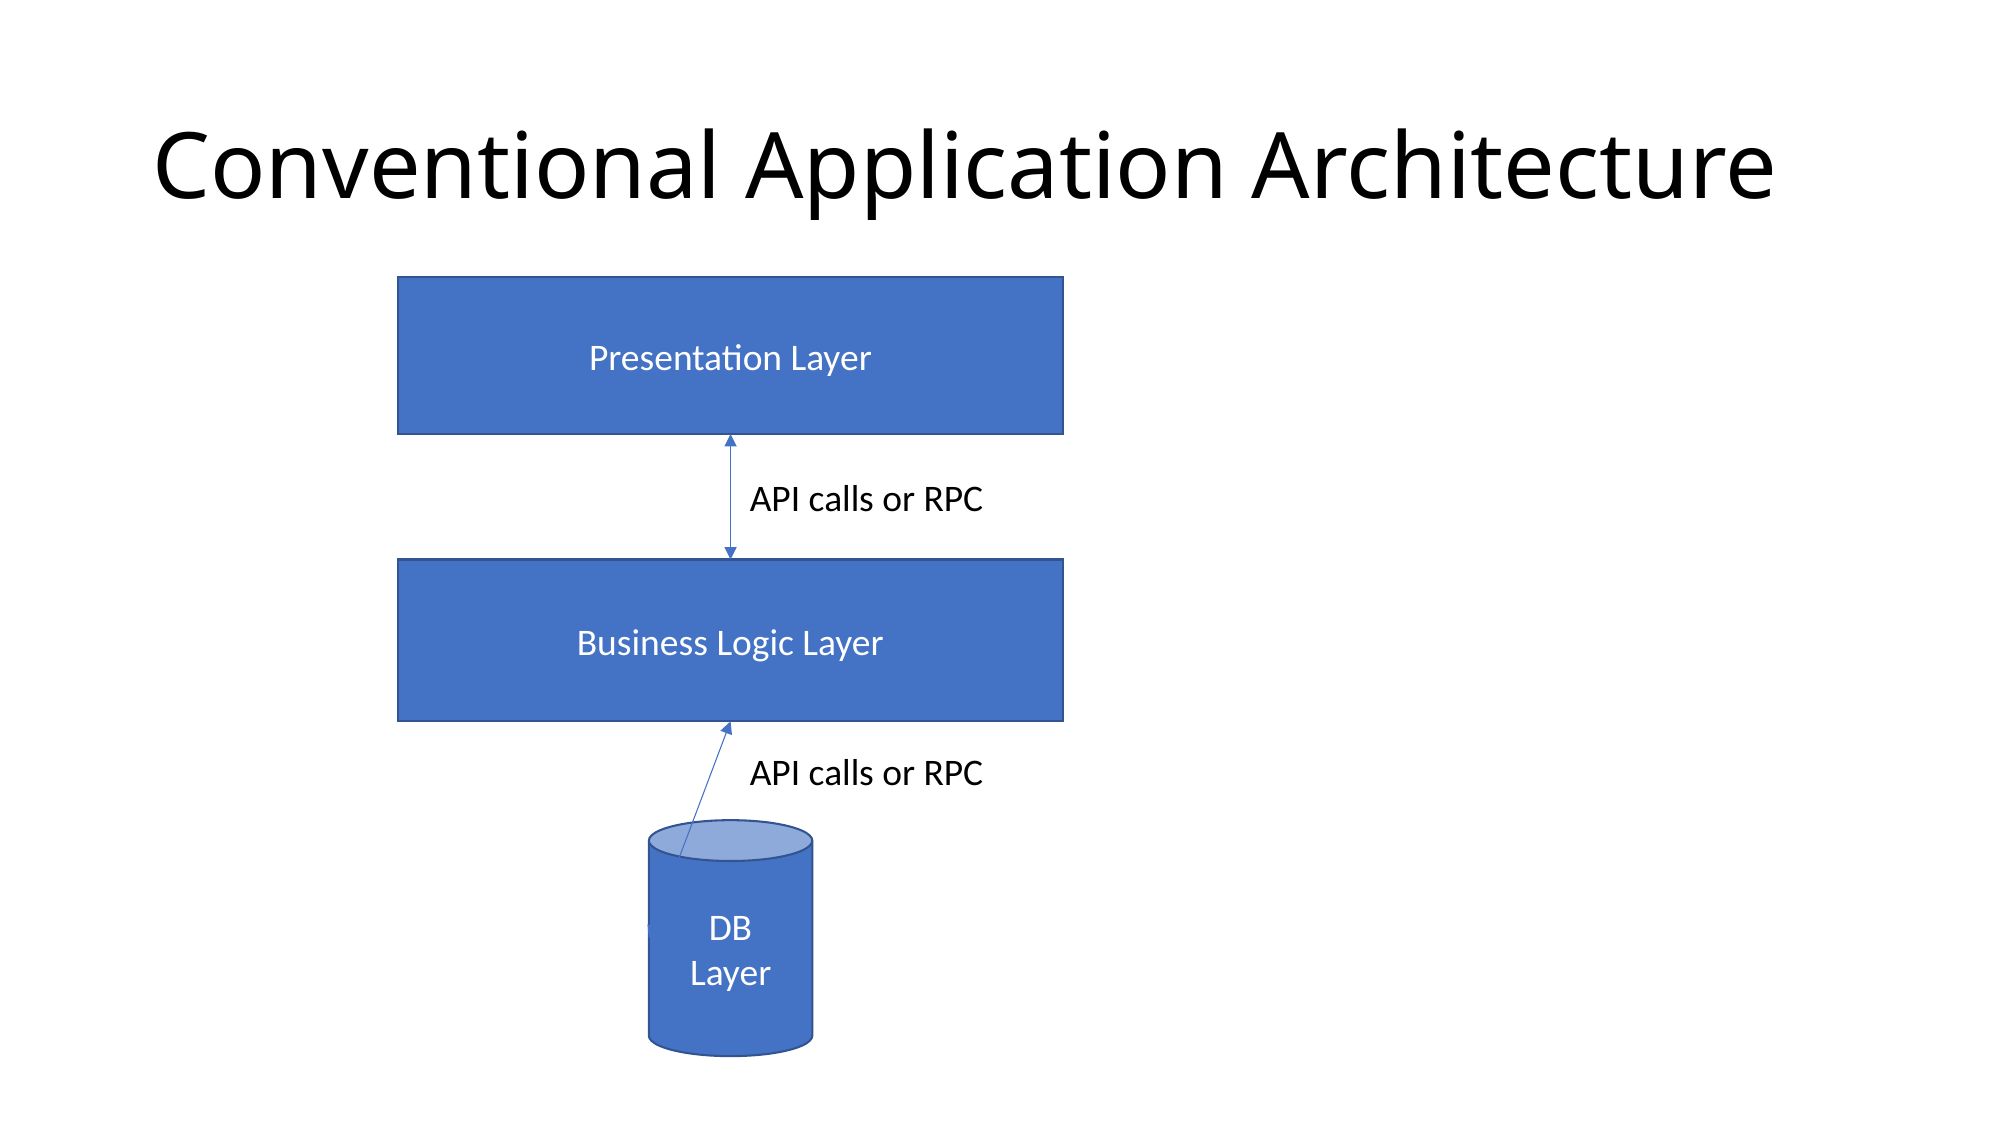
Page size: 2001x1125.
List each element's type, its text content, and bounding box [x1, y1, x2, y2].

text_box DB Layer [647, 819, 814, 1058]
text_box API calls or RPC [735, 466, 999, 527]
text_box Business Logic Layer [397, 558, 1064, 722]
text_box API calls or RPC [735, 740, 999, 801]
text_box Presentation Layer [397, 276, 1064, 435]
title Conventional Application Architecture [137, 59, 1863, 278]
